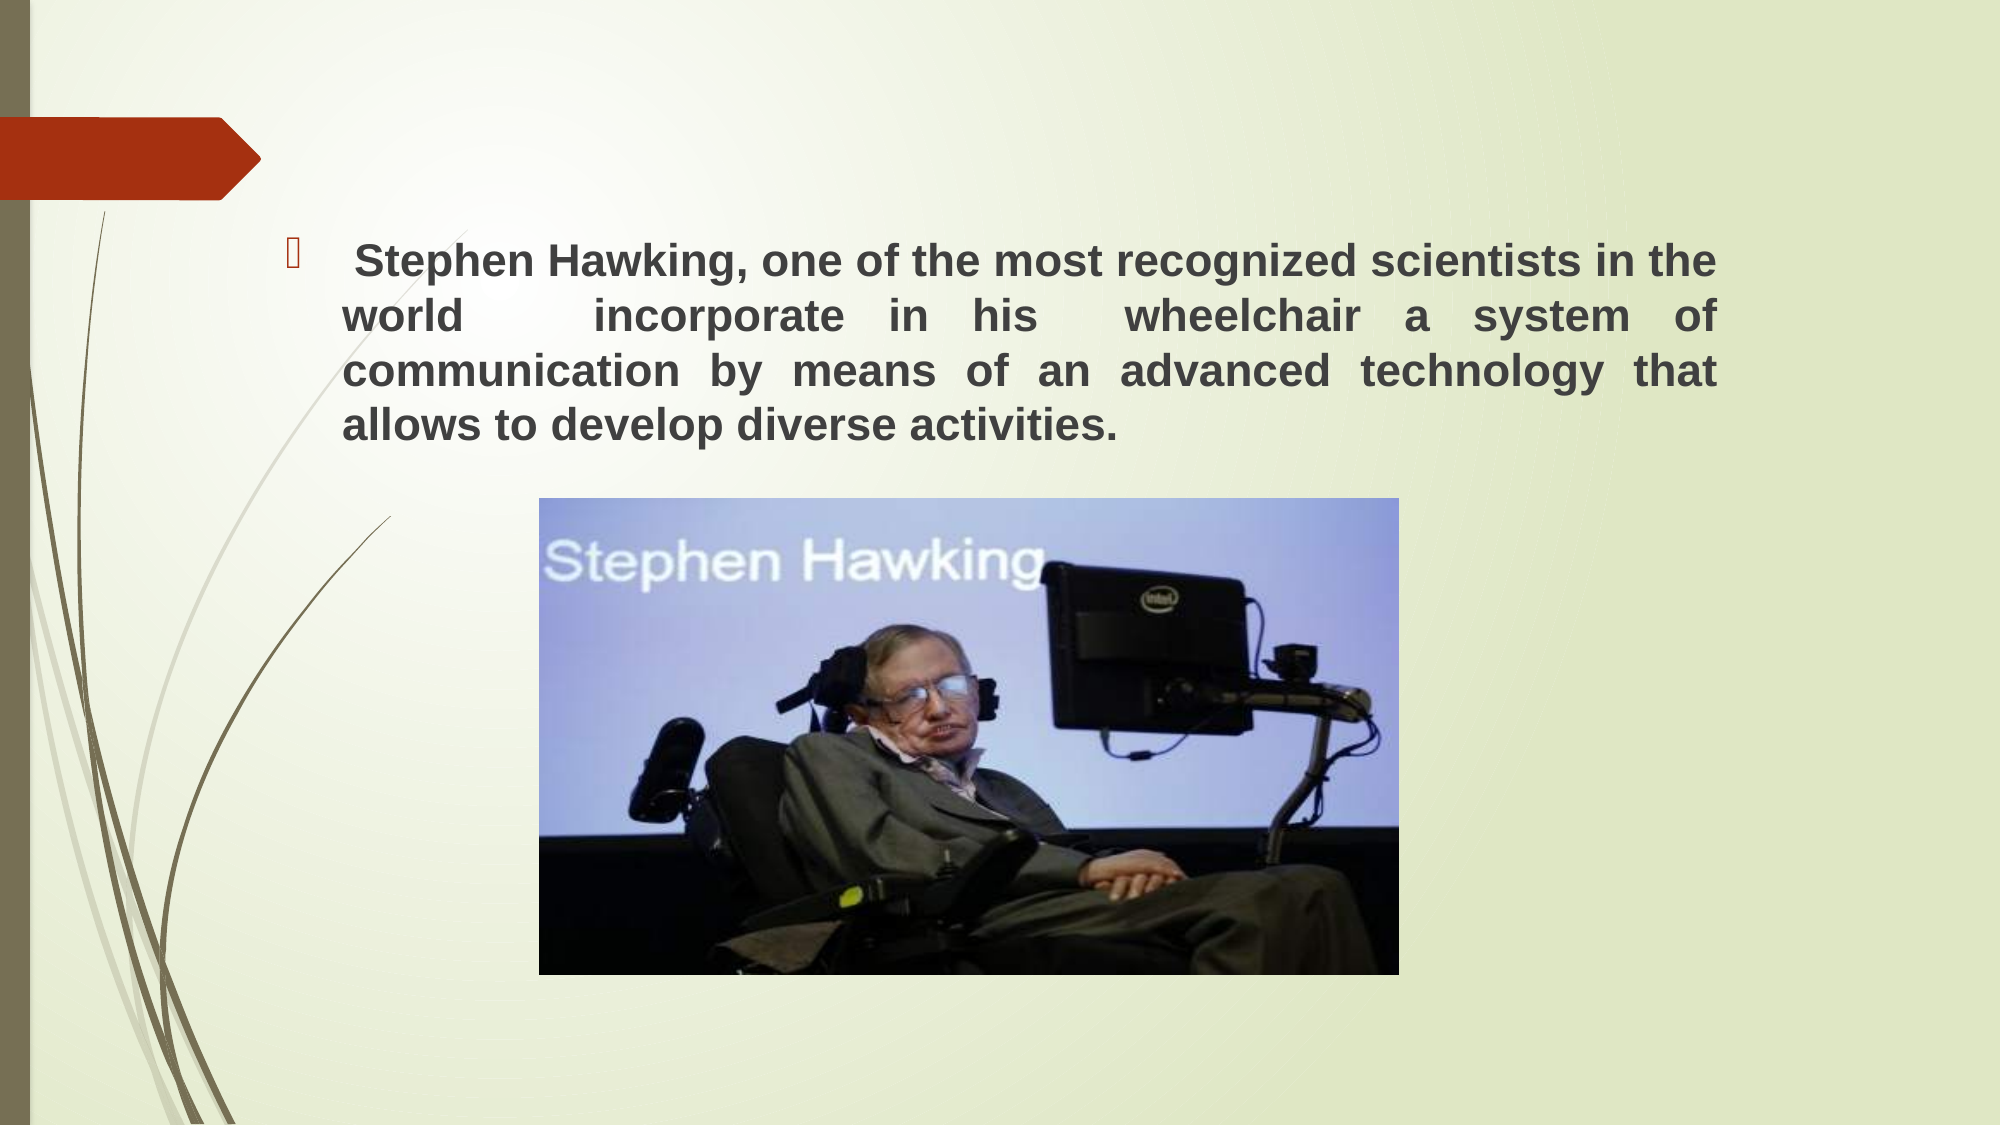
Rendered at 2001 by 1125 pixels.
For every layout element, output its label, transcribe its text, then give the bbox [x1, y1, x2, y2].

picture [539, 498, 1399, 975]
list Stephen Hawking, one of the most recognized scientists in the world incorporate in his wheelchair a system of communication by means of an advanced technology that allows to develop diverse activities. [270, 91, 1734, 711]
